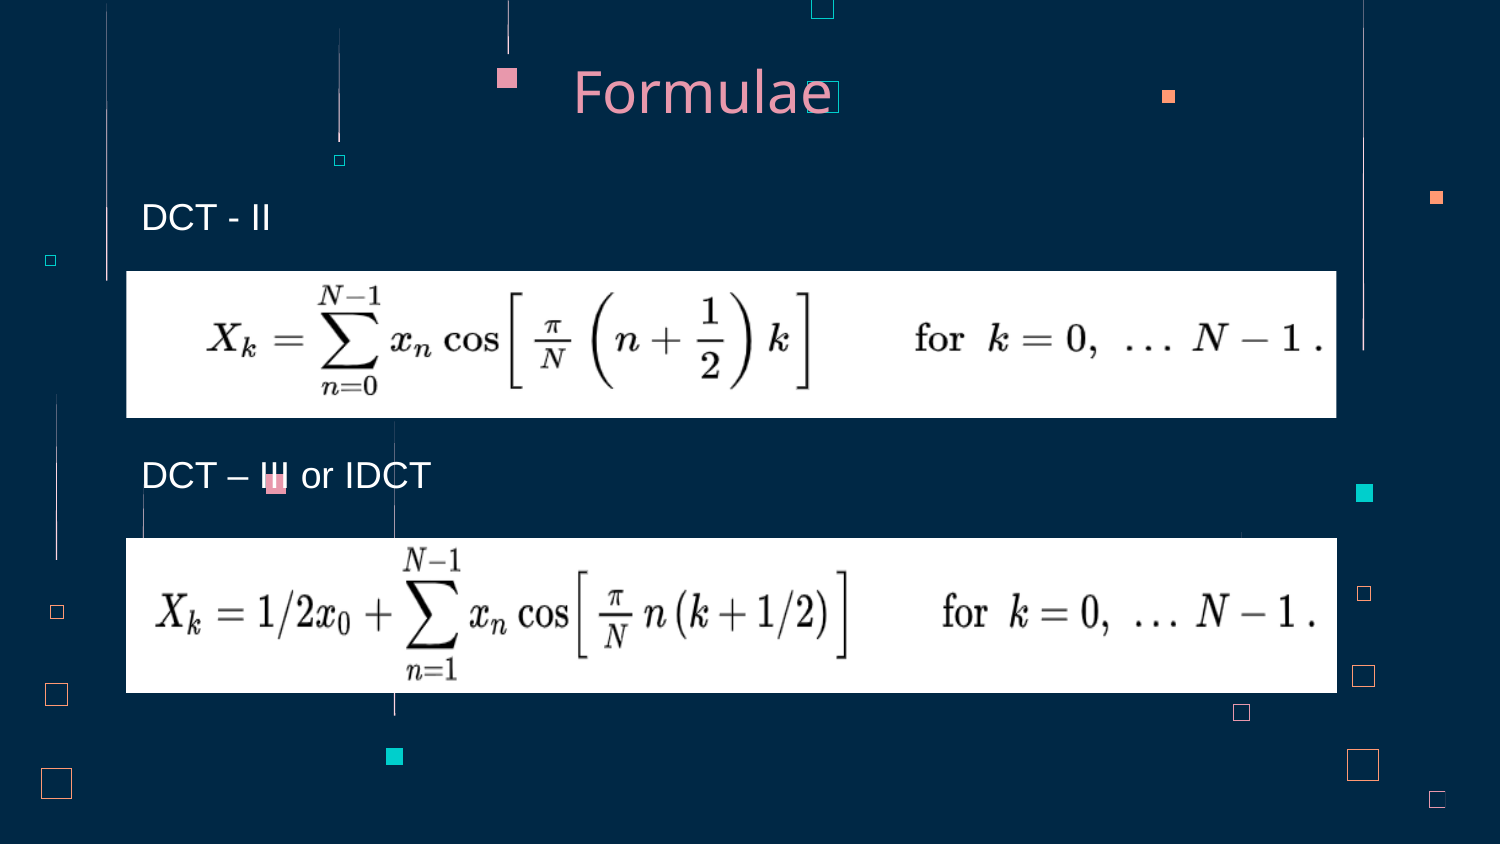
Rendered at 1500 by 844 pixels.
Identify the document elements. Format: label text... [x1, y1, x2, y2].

picture [125, 271, 1337, 418]
text_box DCT - II [126, 185, 314, 245]
picture [125, 538, 1337, 693]
text_box DCT – III or IDCT [126, 443, 464, 504]
title Formulae [452, 40, 954, 131]
